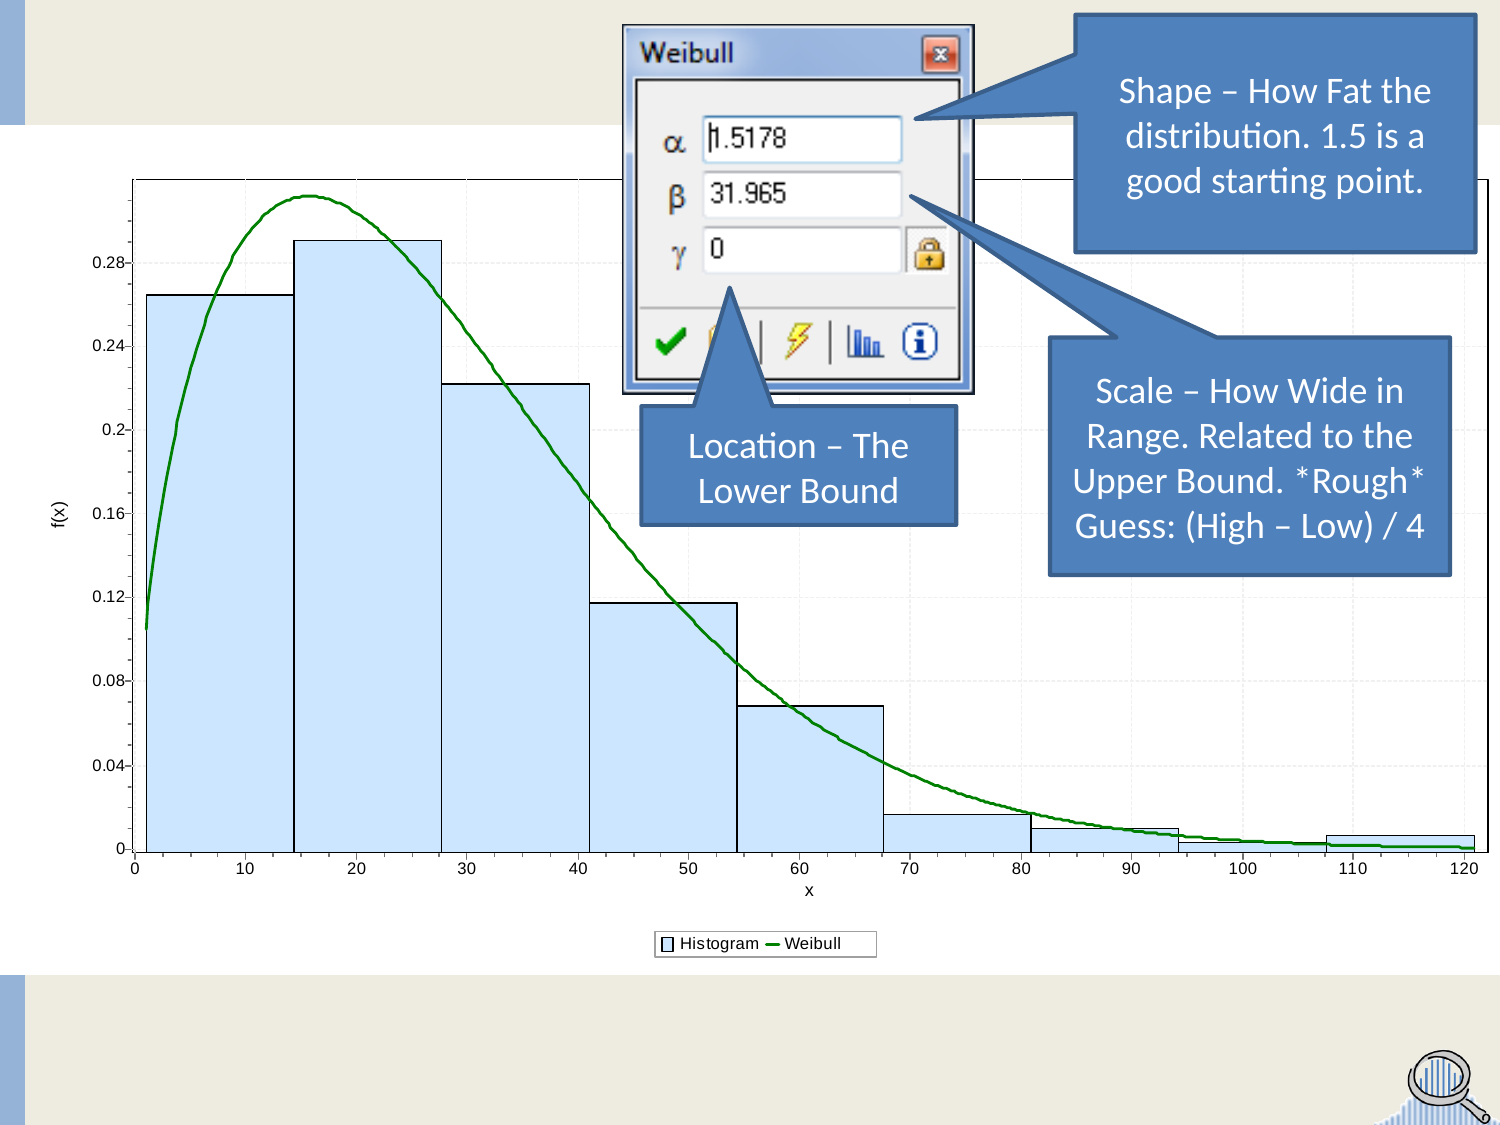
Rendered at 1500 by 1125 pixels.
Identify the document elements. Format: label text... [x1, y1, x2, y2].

picture [0, 23, 1500, 976]
picture [1374, 1046, 1500, 1125]
text_box Shape – How Fat the distribution. 1.5 is a good starting point. [980, 12, 1478, 123]
